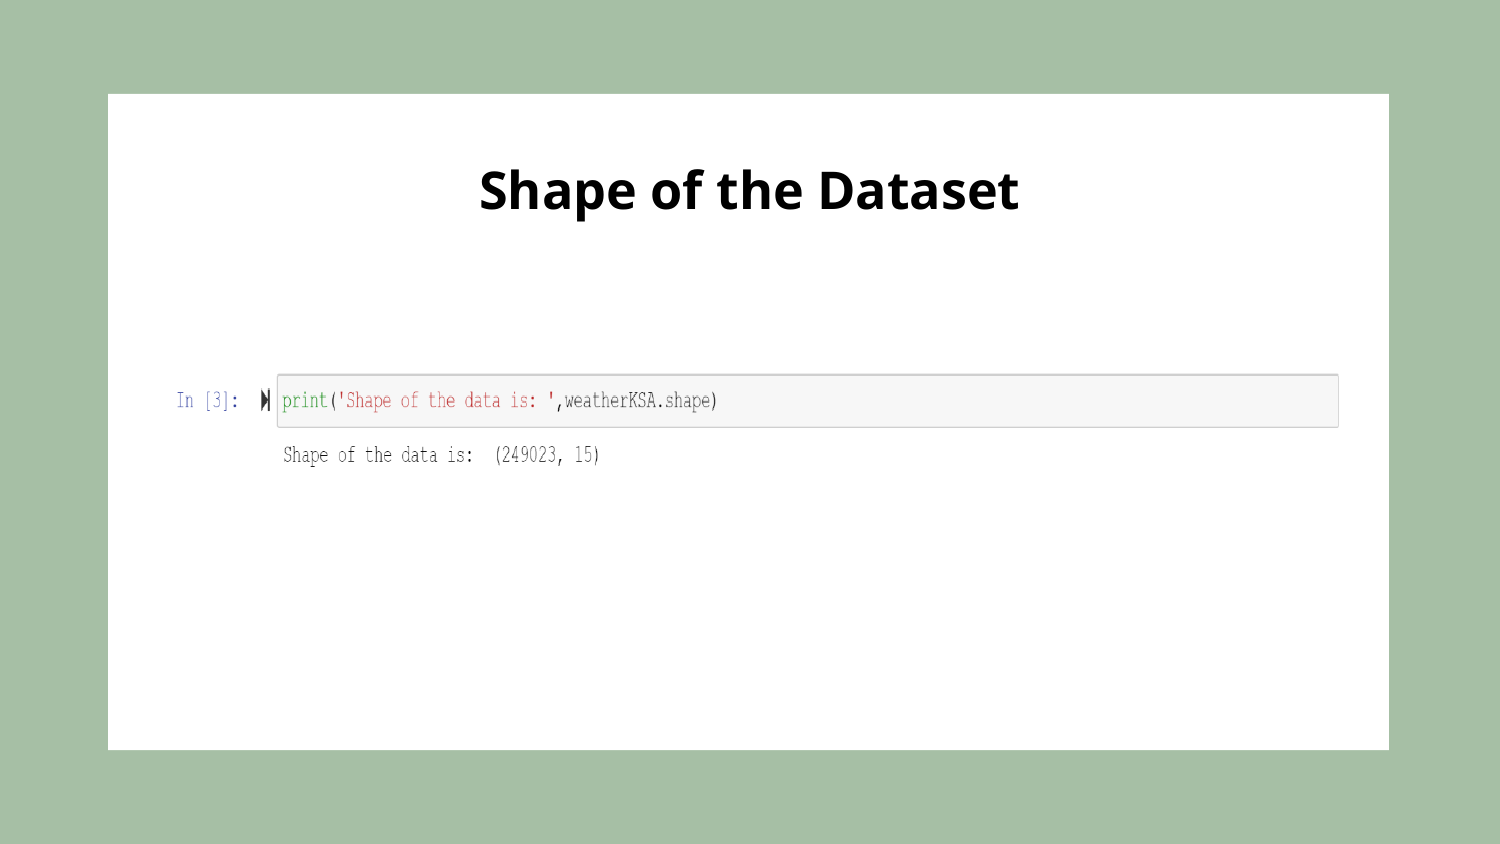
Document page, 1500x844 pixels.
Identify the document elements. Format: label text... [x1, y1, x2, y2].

title Shape of the Dataset [109, 142, 1391, 228]
picture [138, 349, 1361, 495]
